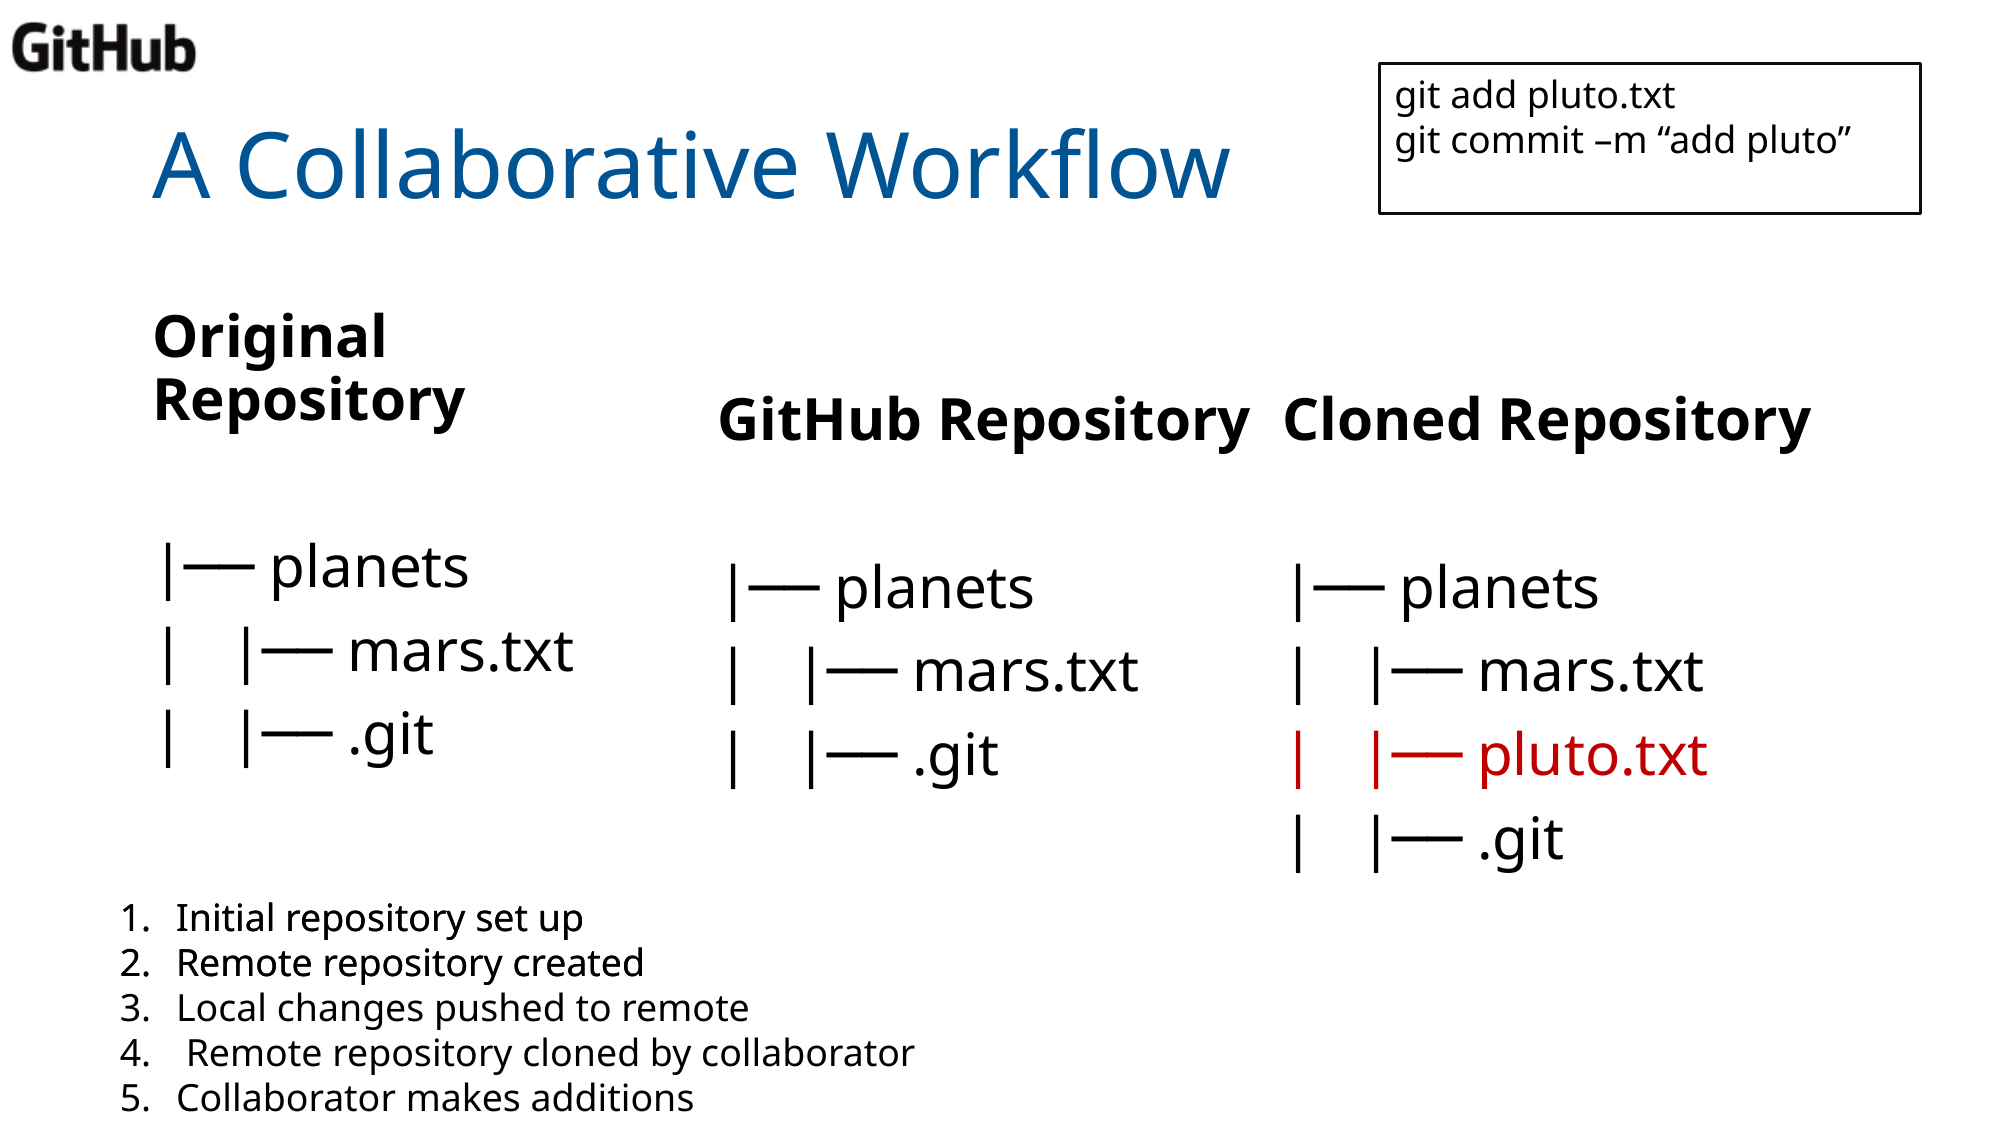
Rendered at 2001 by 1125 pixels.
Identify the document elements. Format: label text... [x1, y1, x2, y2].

text_box git add pluto.txt git commit –m “add pluto” [1379, 63, 1921, 214]
list Original Repository |── planets | |── mars.txt | |── .git GitHub Repository |── planets | |── mars.txt | |── .git Cloned Repository |── planets | |── mars.txt | |── pluto.txt | |── .git [137, 299, 1863, 1014]
title A Collaborative Workflow [137, 59, 1863, 278]
text_box Initial repository set up Remote repository created Local changes pushed to remote Remote repository cloned by collaborator Collaborator makes additions [105, 886, 1763, 1125]
picture [5, 6, 205, 89]
